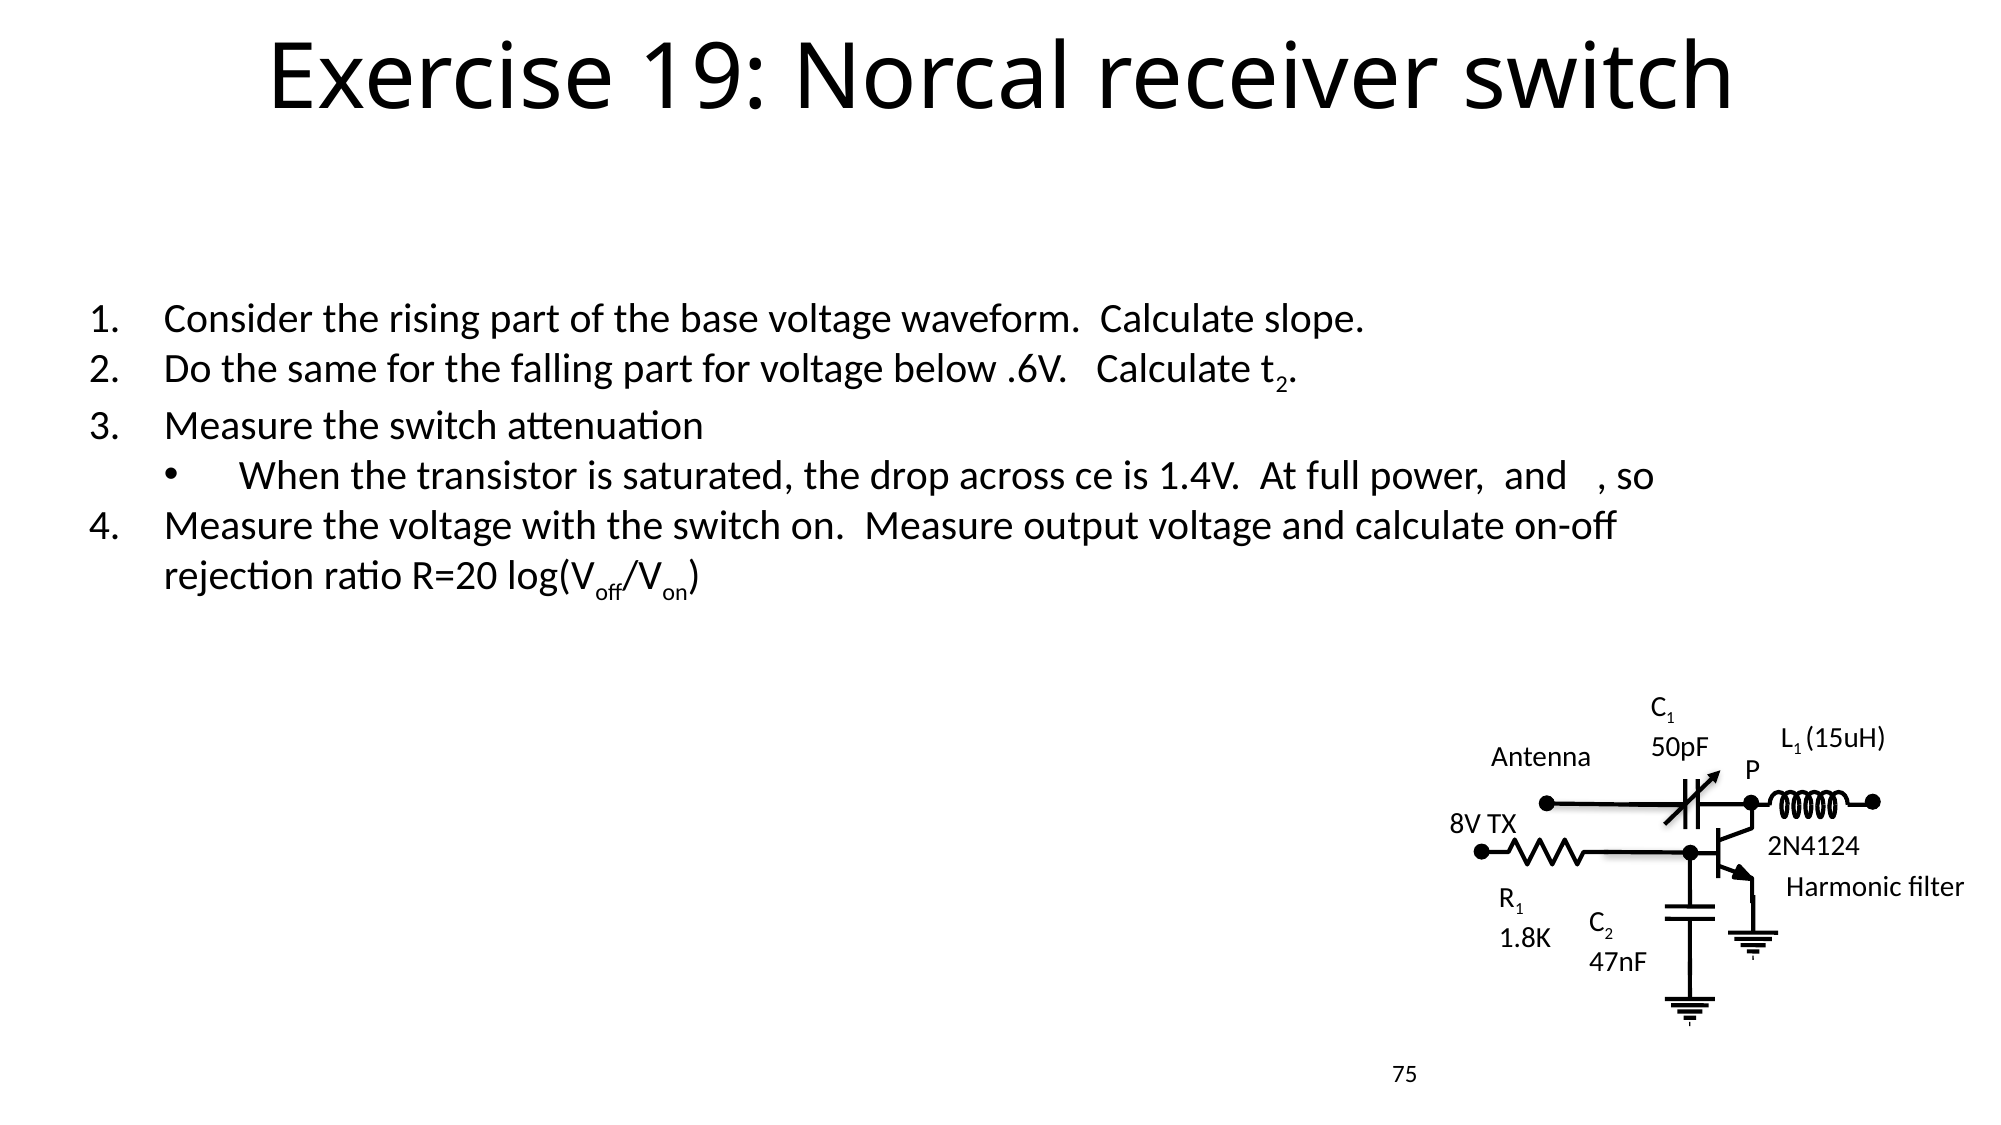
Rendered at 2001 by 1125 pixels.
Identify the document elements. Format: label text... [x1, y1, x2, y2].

text_box Exercise 19: Norcal receiver switch [28, 17, 1976, 128]
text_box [1442, 679, 2000, 1025]
slide_number 75 [1074, 738, 1425, 1125]
